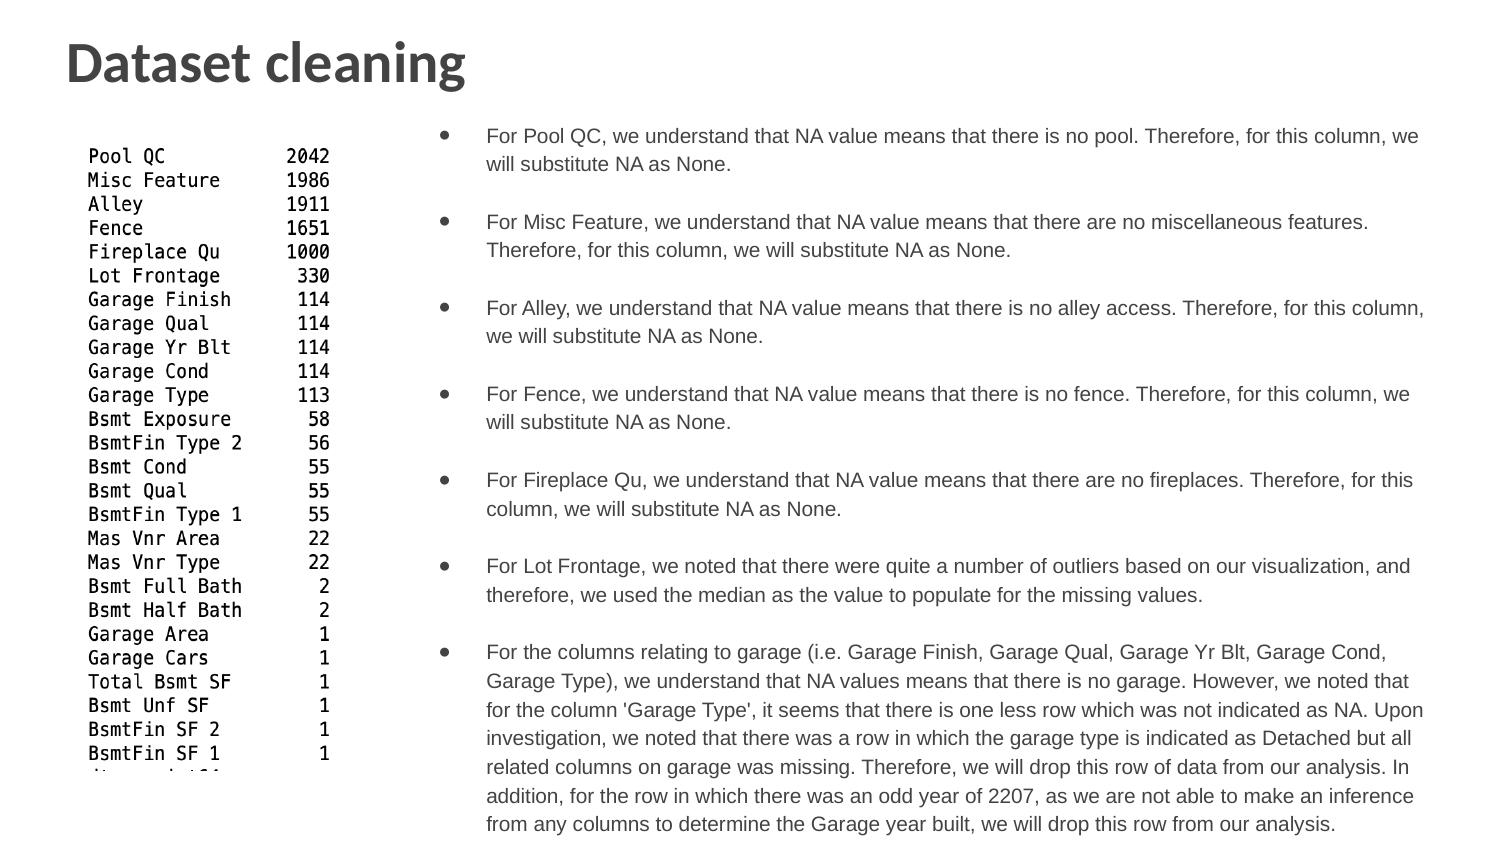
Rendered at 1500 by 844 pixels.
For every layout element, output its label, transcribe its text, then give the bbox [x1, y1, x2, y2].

list For Pool QC, we understand that NA value means that there is no pool. Therefore, for this column, we will substitute NA as None. For Misc Feature, we understand that NA value means that there are no miscellaneous features. Therefore, for this column, we will substitute NA as None. For Alley, we understand that NA value means that there is no alley access. Therefore, for this column, we will substitute NA as None. For Fence, we understand that NA value means that there is no fence. Therefore, for this column, we will substitute NA as None. For Fireplace Qu, we understand that NA value means that there are no fireplaces. Therefore, for this column, we will substitute NA as None. For Lot Frontage, we noted that there were quite a number of outliers based on our visualization, and therefore, we used the median as the value to populate for the missing values. For the columns relating to garage (i.e. Garage Finish, Garage Qual, Garage Yr Blt, Garage Cond, Garage Type), we understand that NA values means that there is no garage. However, we noted that for the column 'Garage Type', it seems that there is one less row which was not indicated as NA. Upon investigation, we noted that there was a row in which the garage type is indicated as Detached but all related columns on garage was missing. Therefore, we will drop this row of data from our analysis. In addition, for the row in which there was an odd year of 2207, as we are not able to make an inference from any columns to determine the Garage year built, we will drop this row from our analysis. [396, 103, 1449, 833]
picture [76, 136, 351, 771]
title Dataset cleaning [51, 9, 1449, 104]
